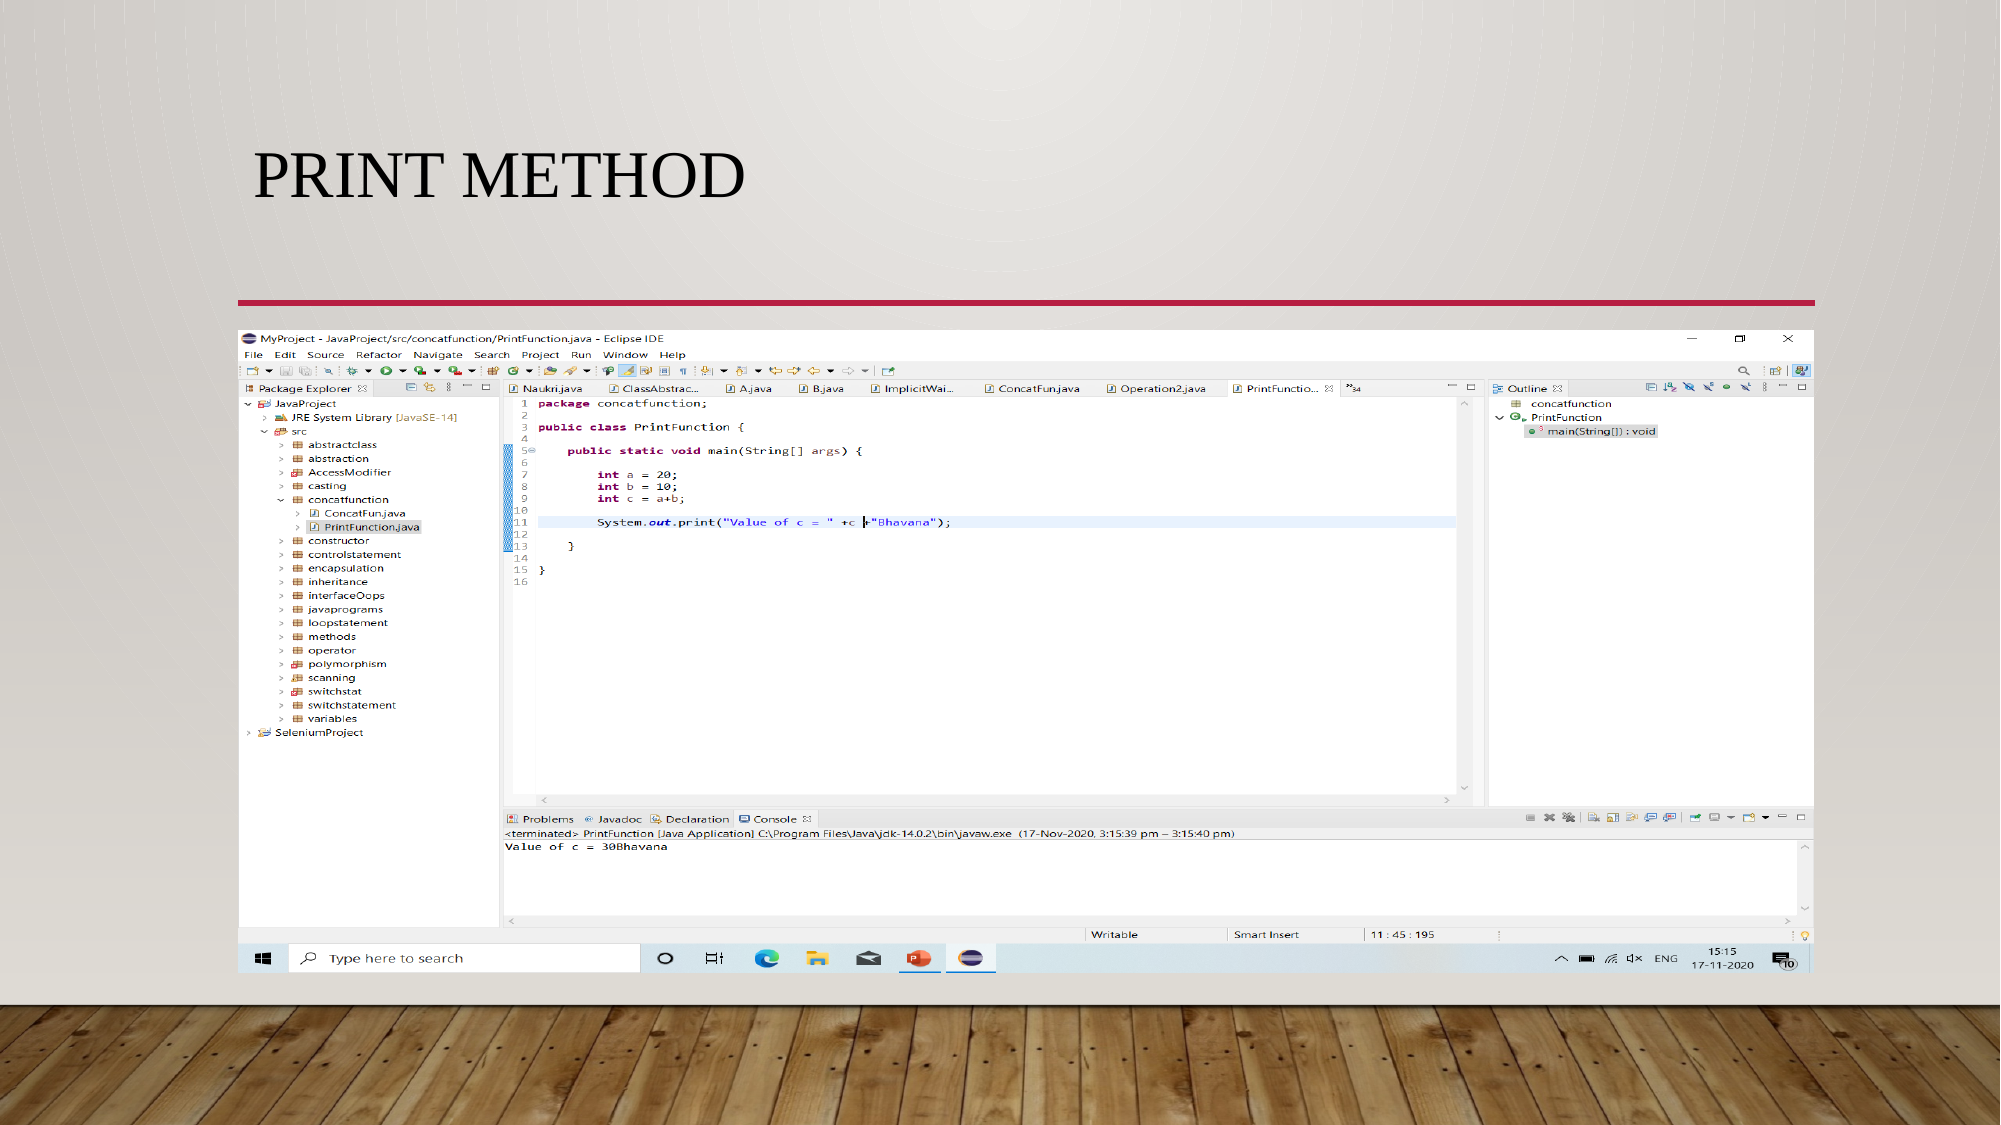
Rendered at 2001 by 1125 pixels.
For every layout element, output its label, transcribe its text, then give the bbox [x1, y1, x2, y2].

picture [0, 1005, 2000, 1125]
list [237, 330, 1814, 974]
title Print method [238, 131, 1814, 305]
